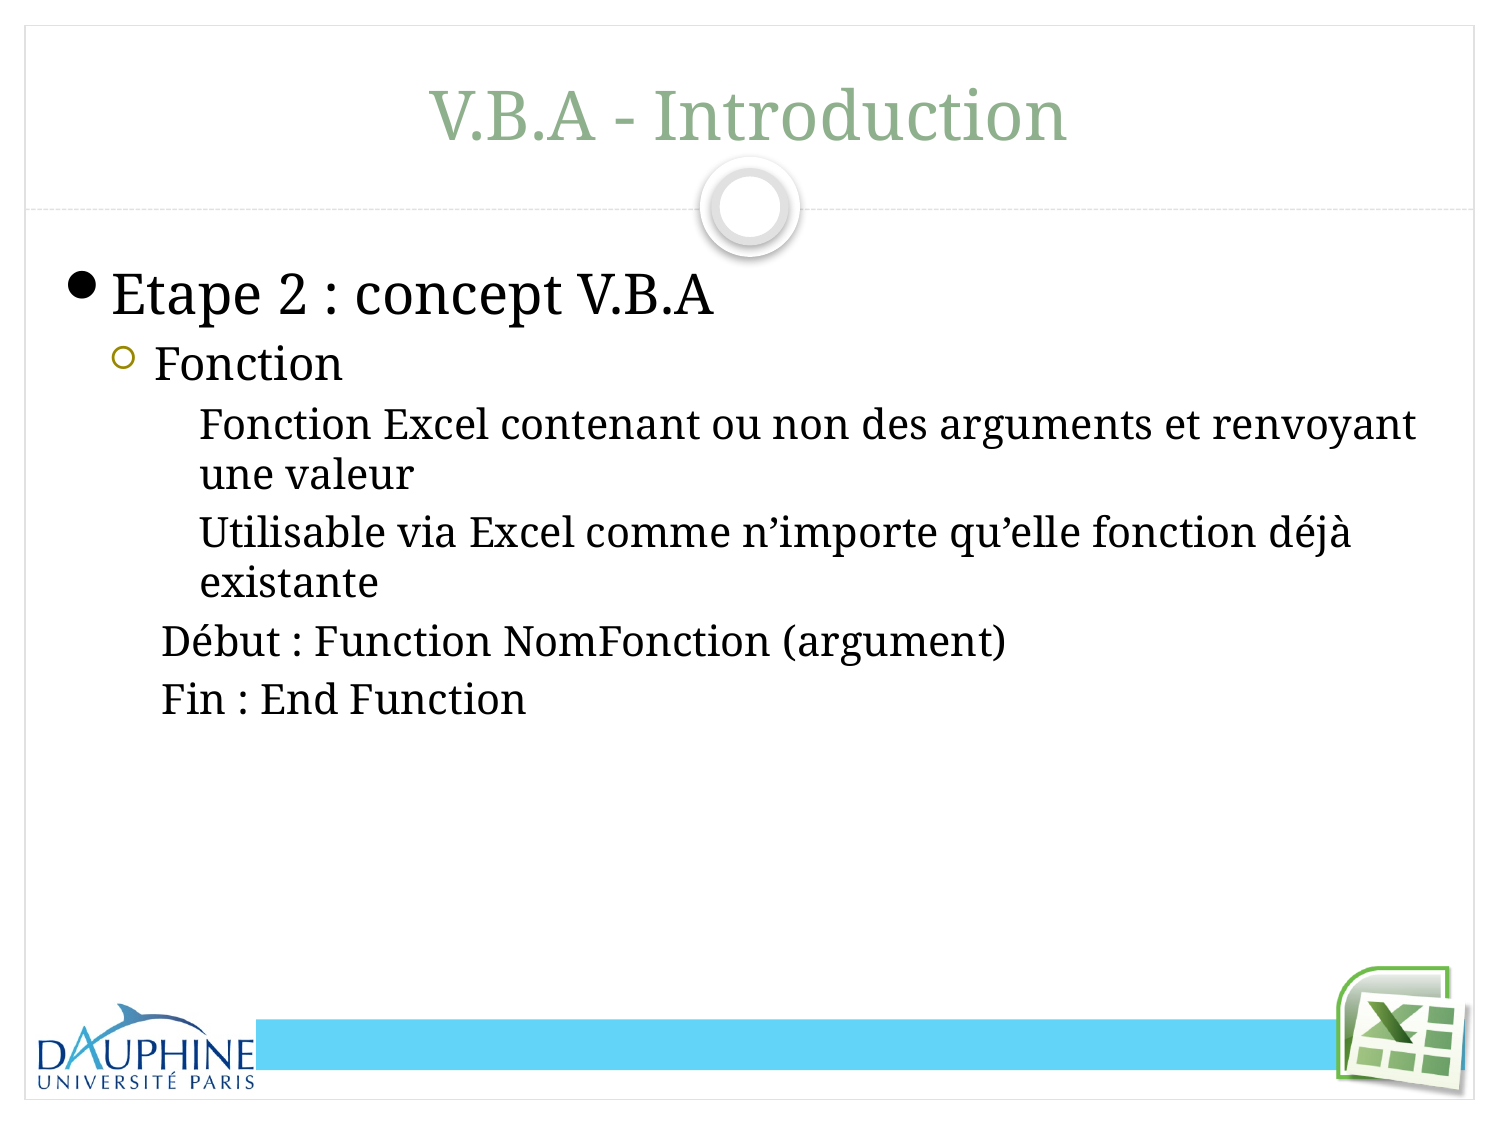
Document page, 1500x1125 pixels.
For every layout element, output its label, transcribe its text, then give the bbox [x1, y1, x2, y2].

picture [35, 1001, 256, 1090]
title V.B.A - Introduction [49, 37, 1450, 162]
picture [1324, 949, 1477, 1102]
list Etape 2 : concept V.B.A Fonction Fonction Excel contenant ou non des arguments et renvoyant une valeur Utilisable via Excel comme n’importe qu’elle fonction déjà existante Début : Function NomFonction (argument) Fin : End Function [49, 250, 1445, 1001]
